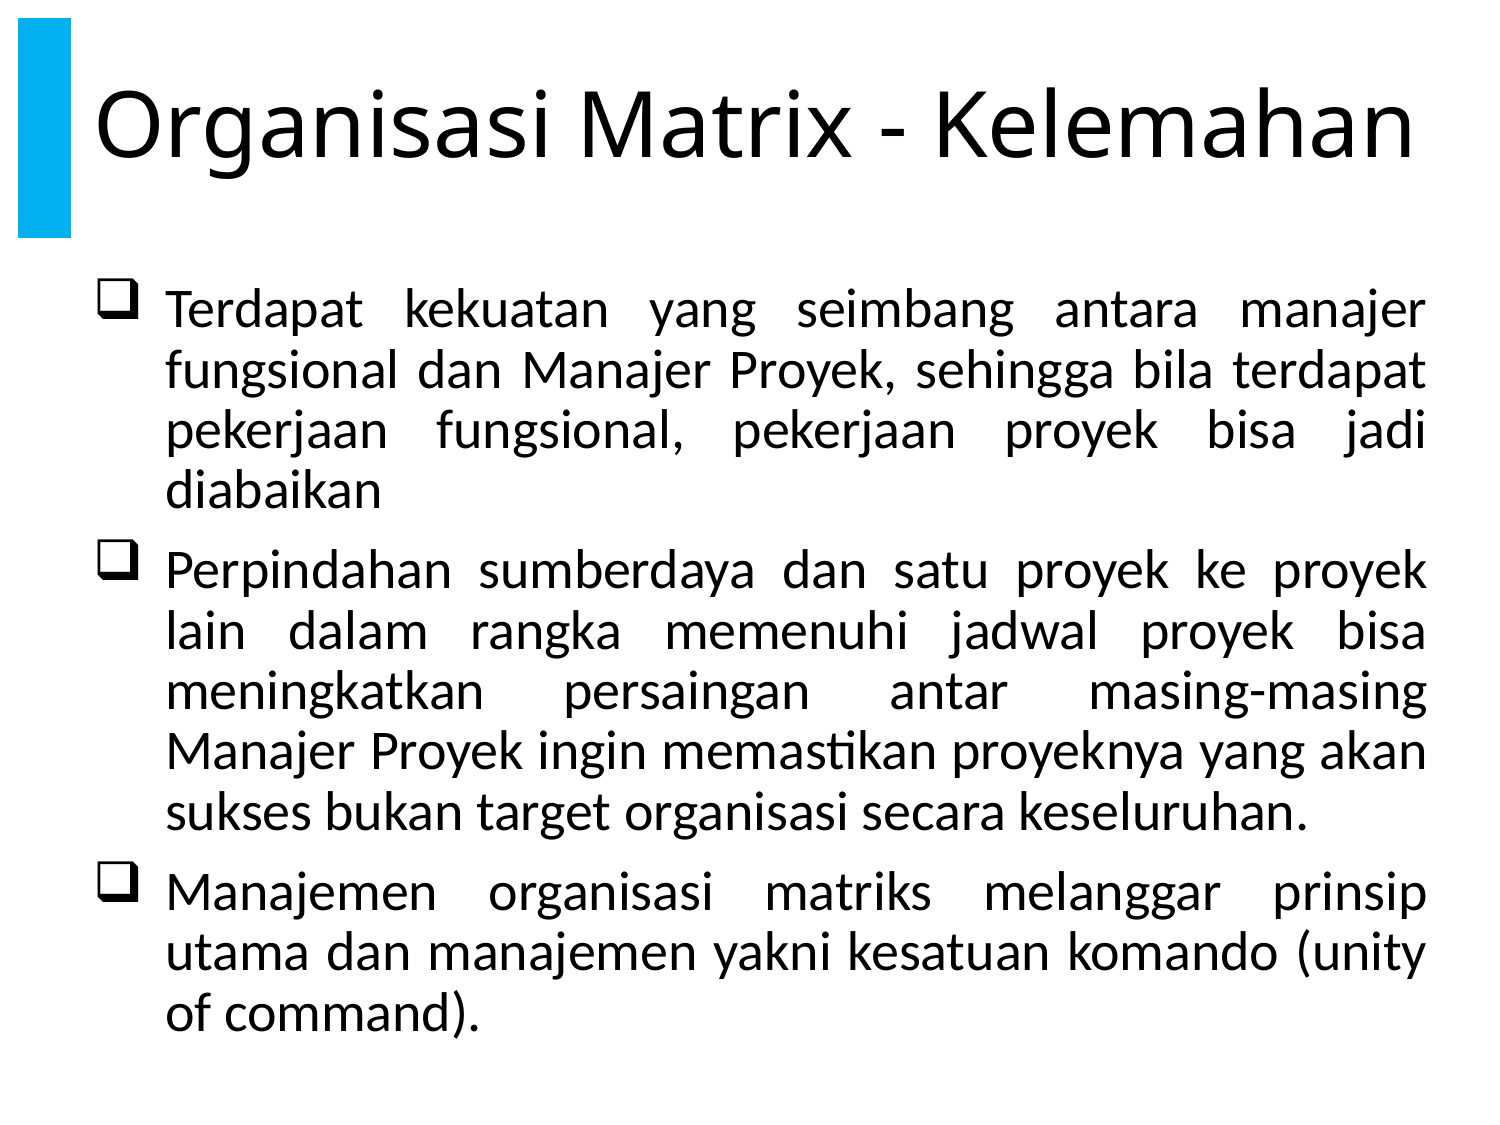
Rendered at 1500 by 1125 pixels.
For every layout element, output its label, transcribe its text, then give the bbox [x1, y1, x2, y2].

title Organisasi Matrix - Kelemahan [78, 19, 1443, 237]
list Terdapat kekuatan yang seimbang antara manajer fungsional dan Manajer Proyek, sehingga bila terdapat pekerjaan fungsional, pekerjaan proyek bisa jadi diabaikan Perpindahan sumberdaya dan satu proyek ke proyek lain dalam rangka memenuhi jadwal proyek bisa meningkatkan persaingan antar masing-masing Manajer Proyek ingin memastikan proyeknya yang akan sukses bukan target organisasi secara keseluruhan. Manajemen organisasi matriks melanggar prinsip utama dan manajemen yakni kesatuan komando (unity of command). [78, 272, 1443, 1070]
